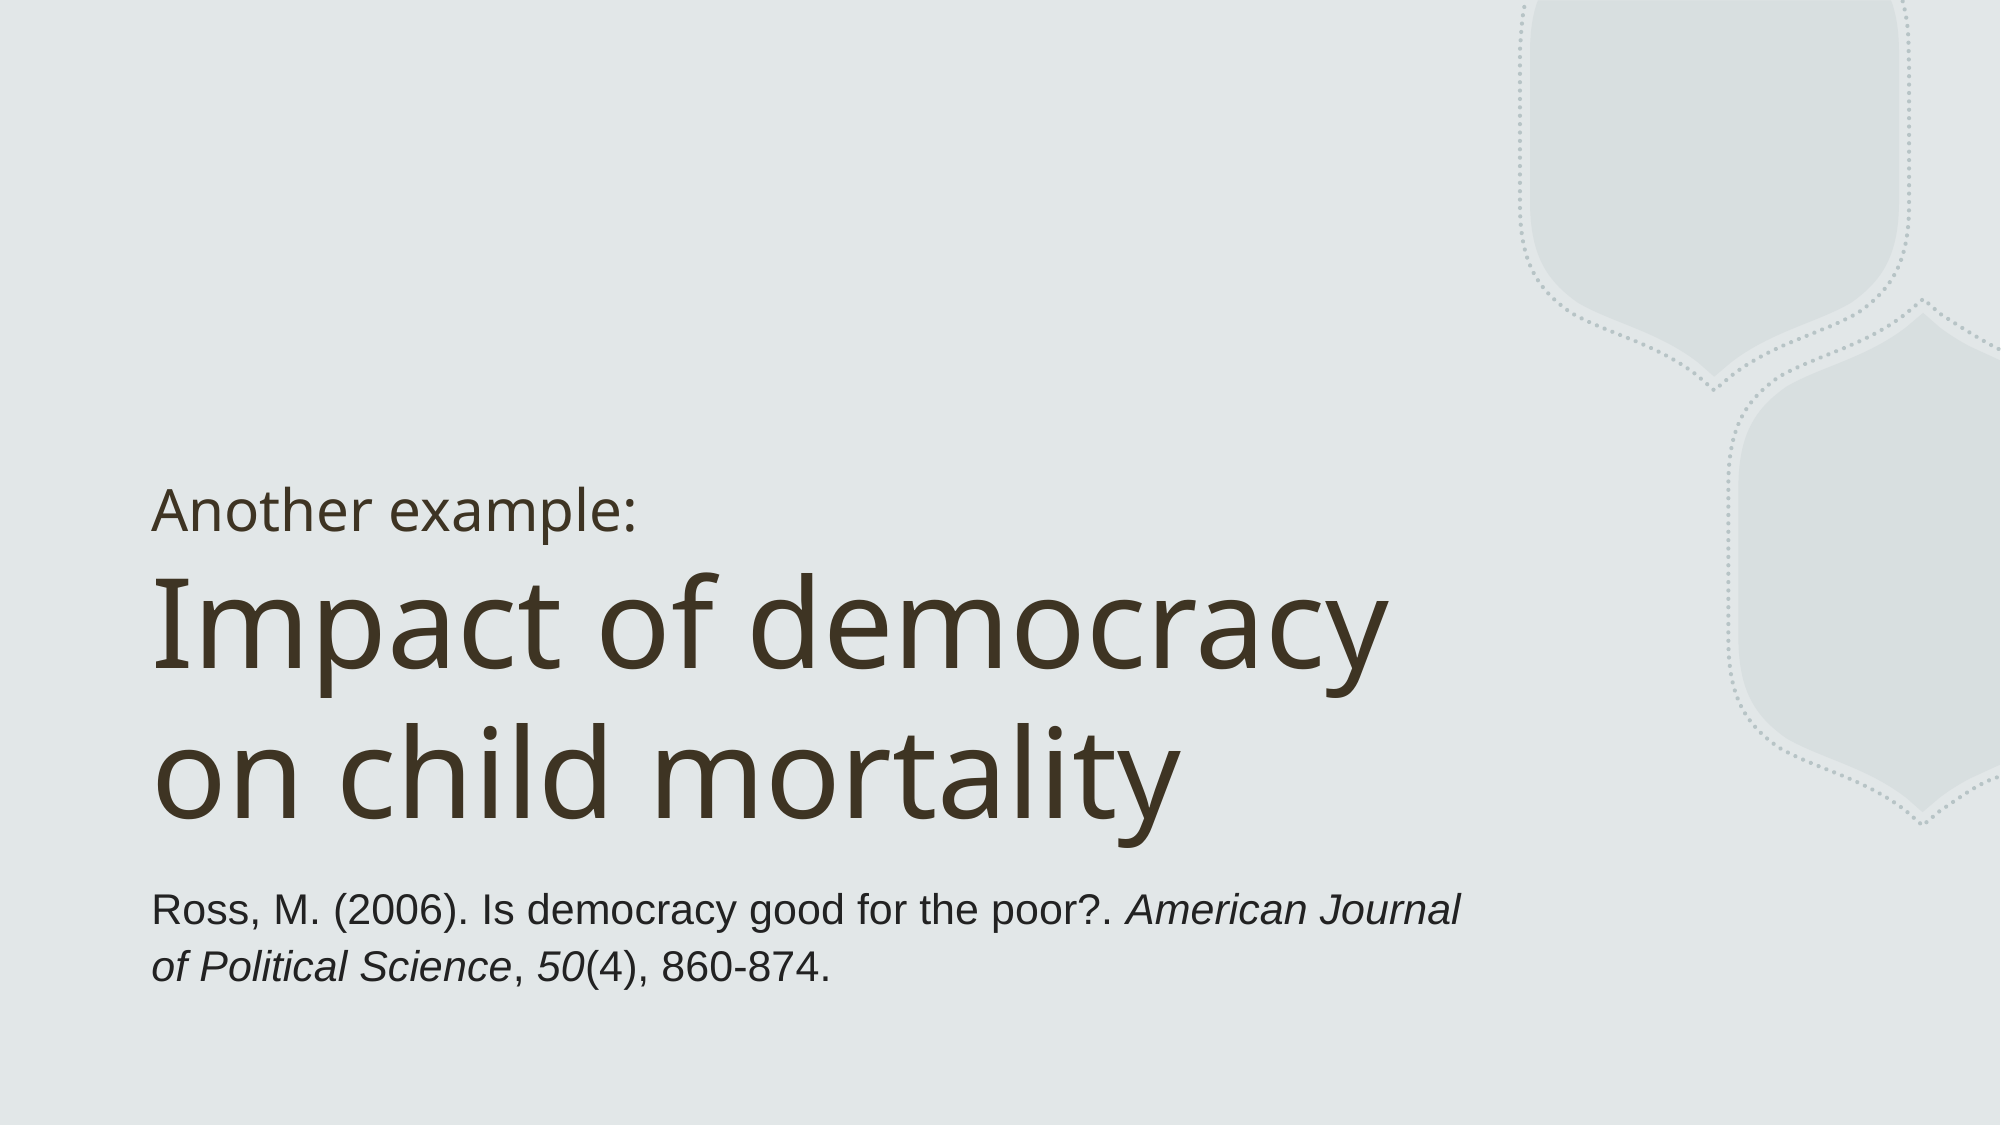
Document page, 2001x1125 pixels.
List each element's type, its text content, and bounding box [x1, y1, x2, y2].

title Another example: Impact of democracy on child mortality [136, 308, 1484, 851]
list Ross, M. (2006). Is democracy good for the poor?. American Journal of Political Science, 50(4), 860-874. [136, 868, 1484, 999]
